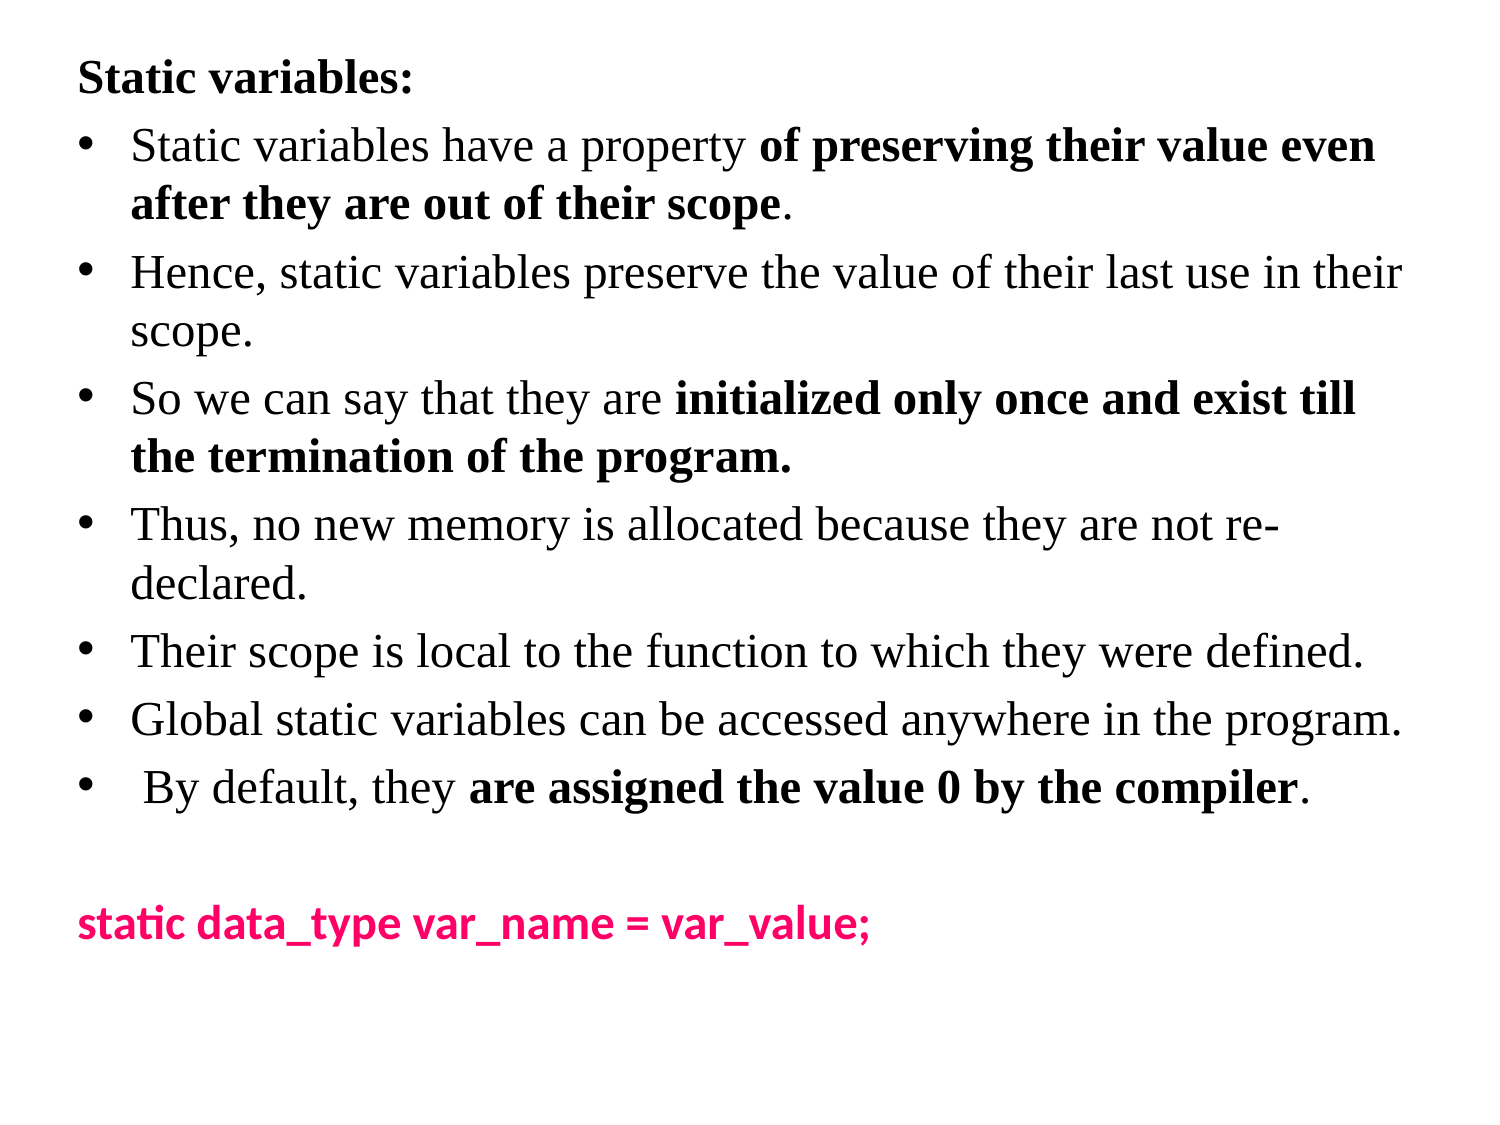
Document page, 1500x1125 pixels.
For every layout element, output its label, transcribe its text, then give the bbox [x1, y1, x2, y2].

list Static variables: Static variables have a property of preserving their value even after they are out of their scope. Hence, static variables preserve the value of their last use in their scope. So we can say that they are initialized only once and exist till the termination of the program. Thus, no new memory is allocated because they are not re-declared. Their scope is local to the function to which they were defined. Global static variables can be accessed anywhere in the program. By default, they are assigned the value 0 by the compiler. static data_type var_name = var_value; [62, 37, 1425, 1005]
